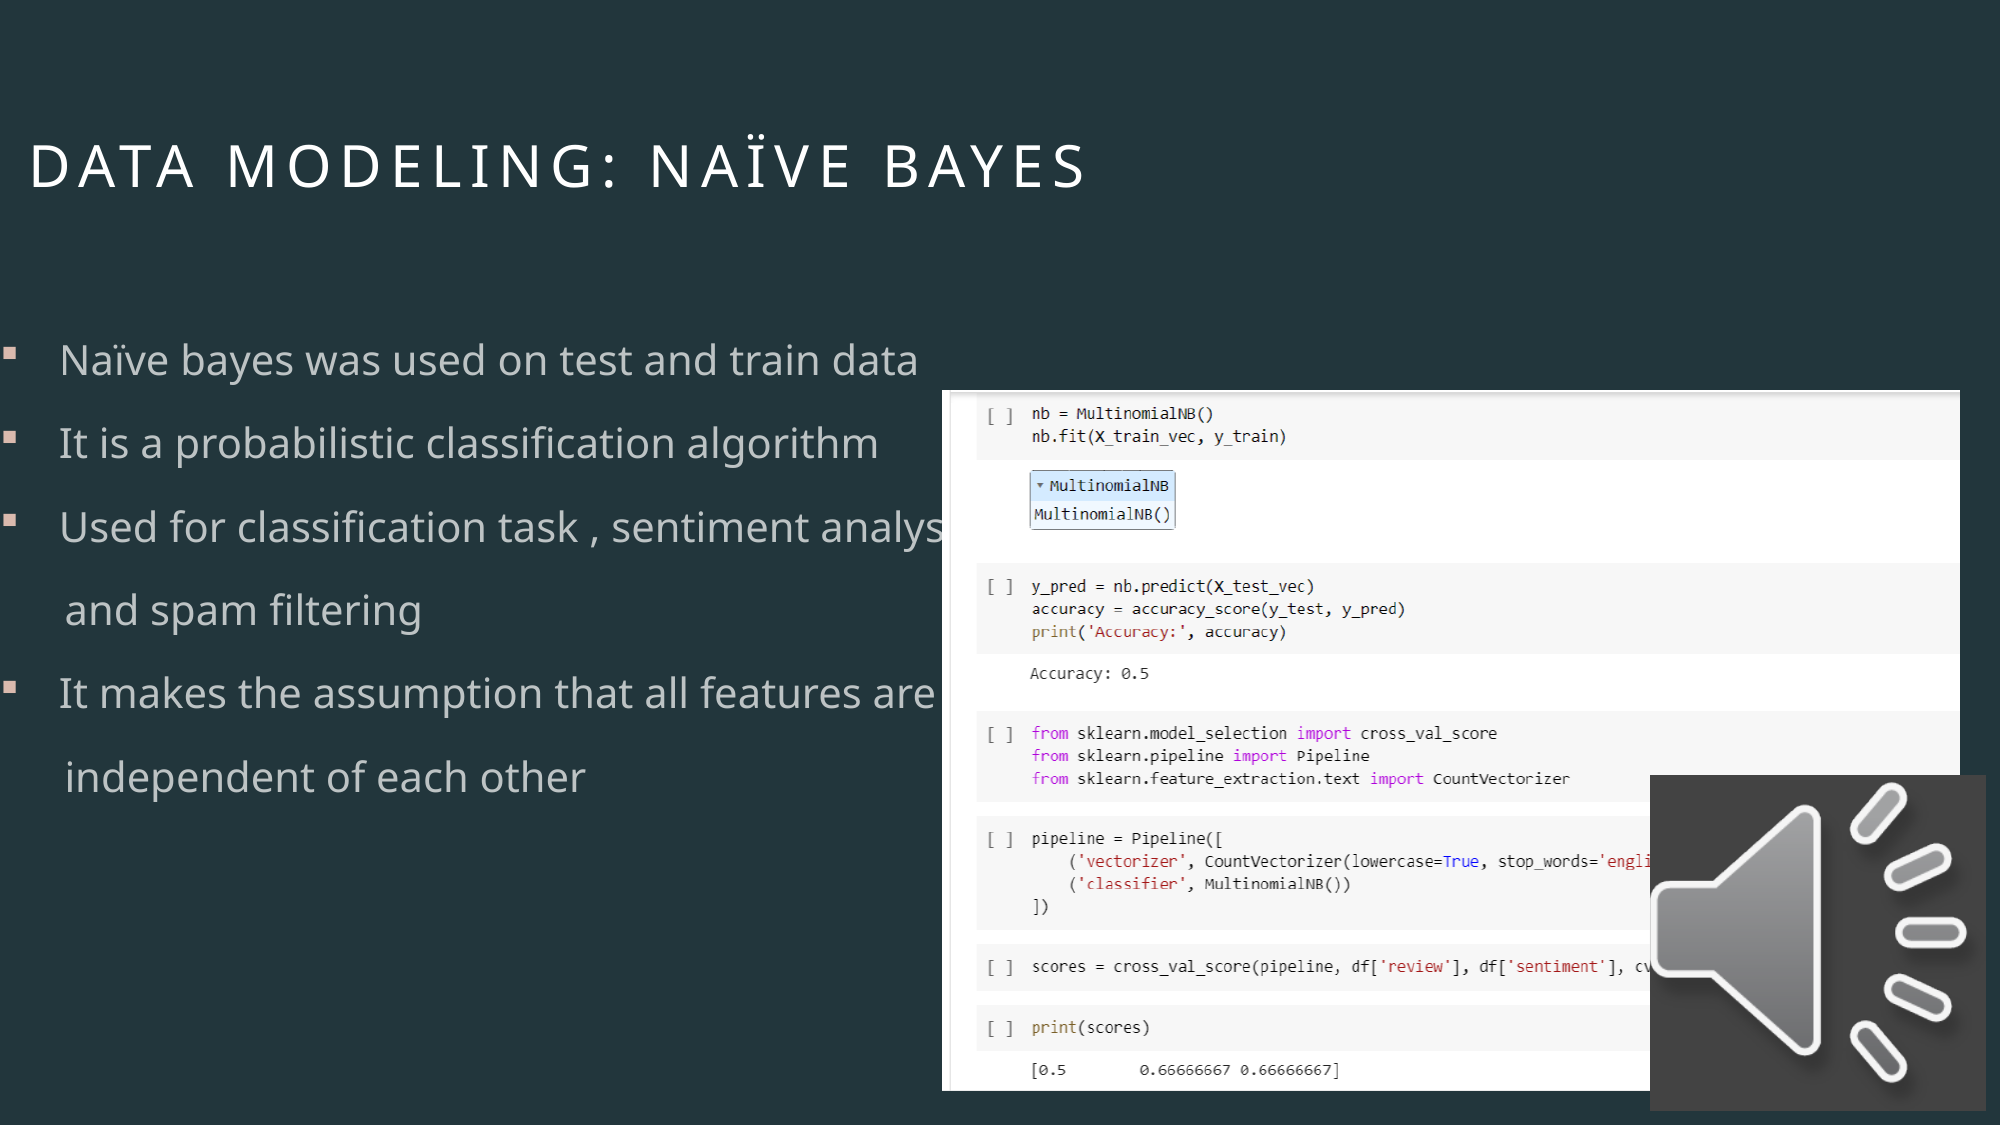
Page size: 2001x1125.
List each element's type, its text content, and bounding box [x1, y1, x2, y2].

list Naïve bayes was used on test and train data It is a probabilistic classification algorithm Used for classification task , sentiment analysis and spam filtering It makes the assumption that all features are independent of each other [0, 321, 1936, 1125]
picture [942, 389, 1987, 1112]
title Data Modeling: naïve bayes [28, 129, 1674, 237]
